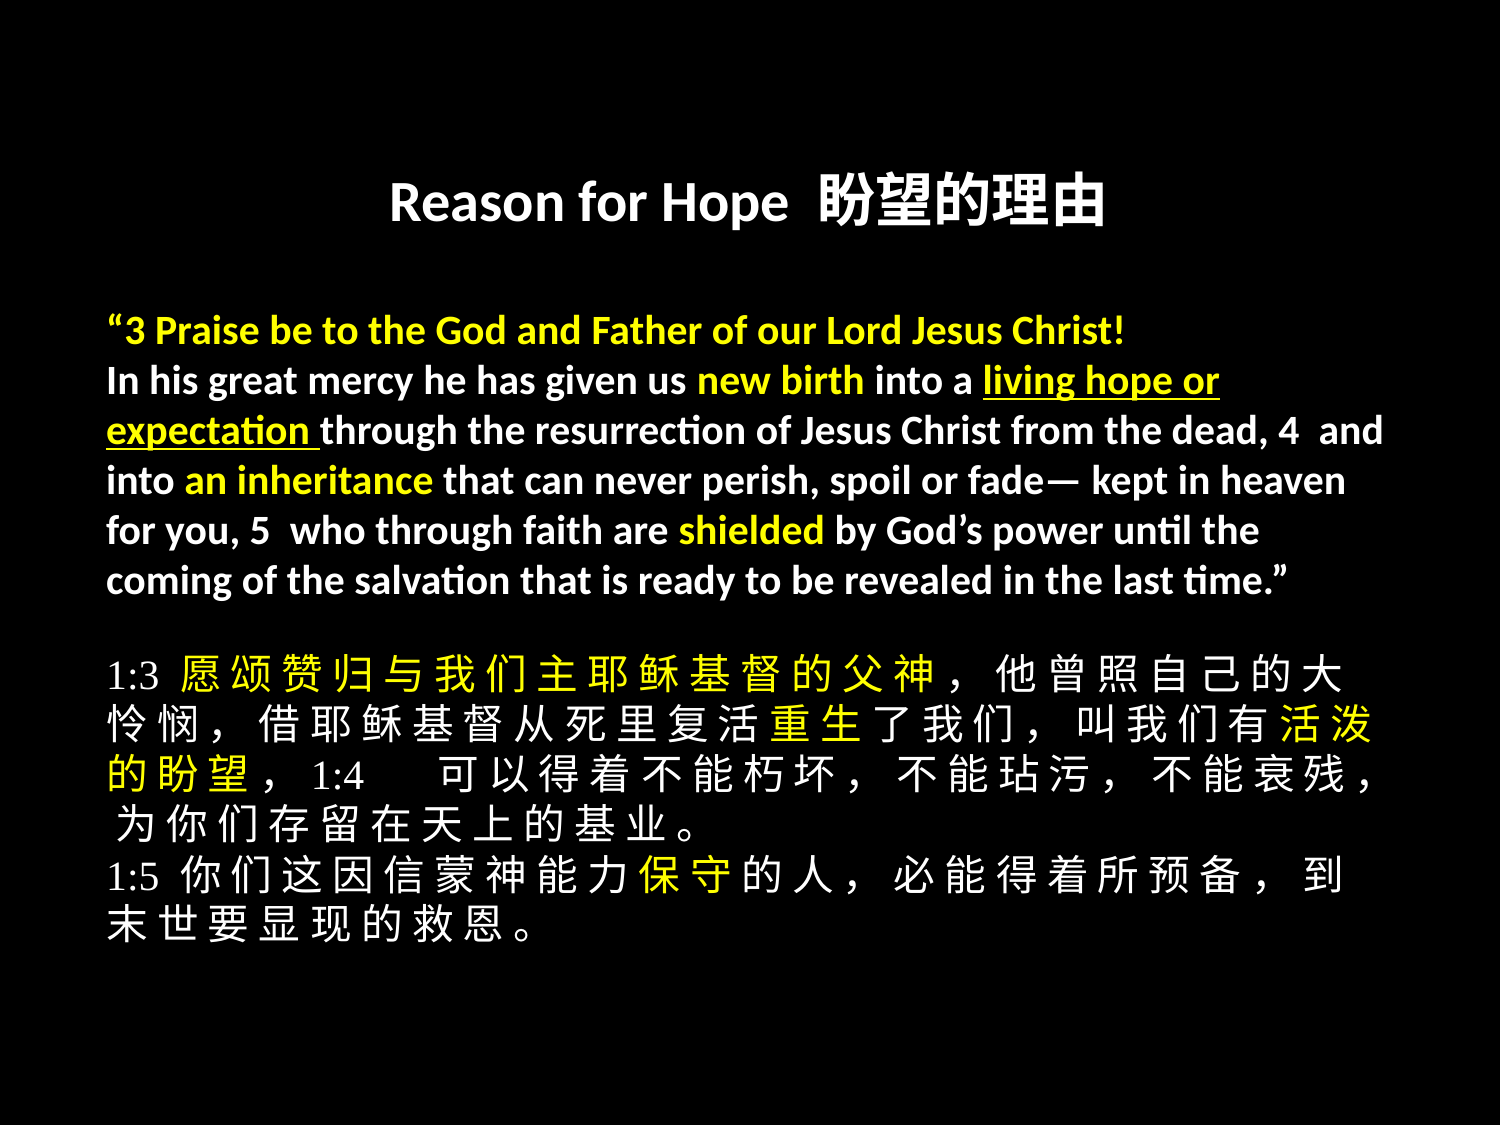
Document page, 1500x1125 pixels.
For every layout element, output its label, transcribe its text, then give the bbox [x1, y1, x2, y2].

text_box Reason for Hope 盼望的理由 “3 Praise be to the God and Father of our Lord Jesus Christ! In his great mercy he has given us new birth into a living hope or expectation through the resurrection of Jesus Christ from the dead, 4 and into an inheritance that can never perish, spoil or fade— kept in heaven for you, 5 who through faith are shielded by God’s power until the coming of the salvation that is ready to be revealed in the last time.” 1:3 愿 颂 赞 归 与 我 们 主 耶 稣 基 督 的 父 神 ， 他 曾 照 自 己 的 大 怜 悯 ， 借 耶 稣 基 督 从 死 里 复 活 重 生 了 我 们 ， 叫 我 们 有 活 泼 的 盼 望 ，1:4 可 以 得 着 不 能 朽 坏 ， 不 能 玷 污 ， 不 能 衰 残 ， 为 你 们 存 留 在 天 上 的 基 业 。 1:5 你 们 这 因 信 蒙 神 能 力 保 守 的 人 ， 必 能 得 着 所 预 备 ， 到 末 世 要 显 现 的 救 恩 。 [91, 110, 1407, 1001]
